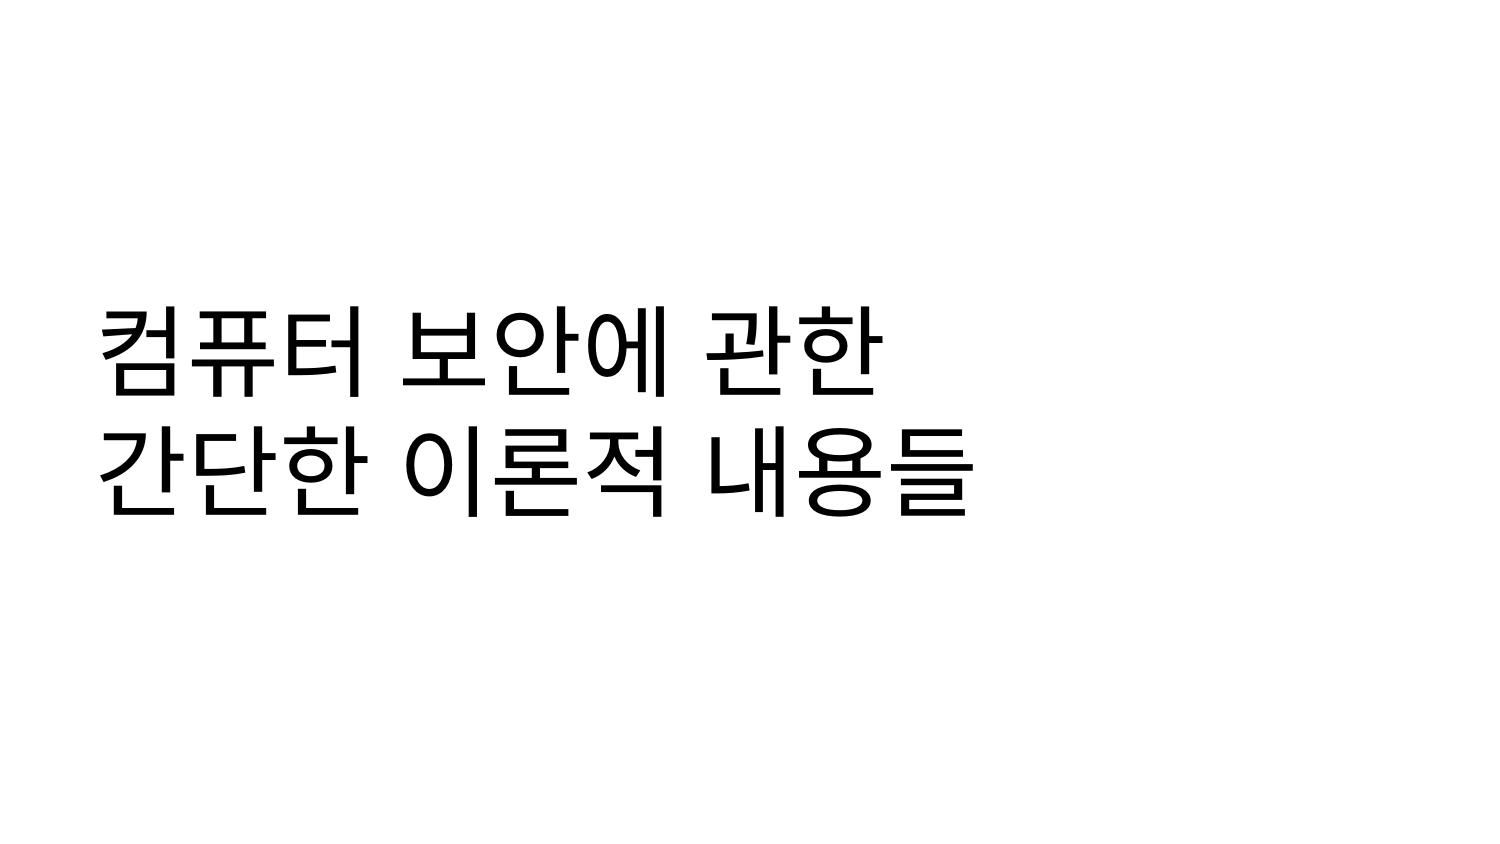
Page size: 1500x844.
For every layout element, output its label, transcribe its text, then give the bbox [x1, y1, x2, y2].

title 컴퓨터 보안에 관한 간단한 이론적 내용들 [80, 73, 1125, 745]
